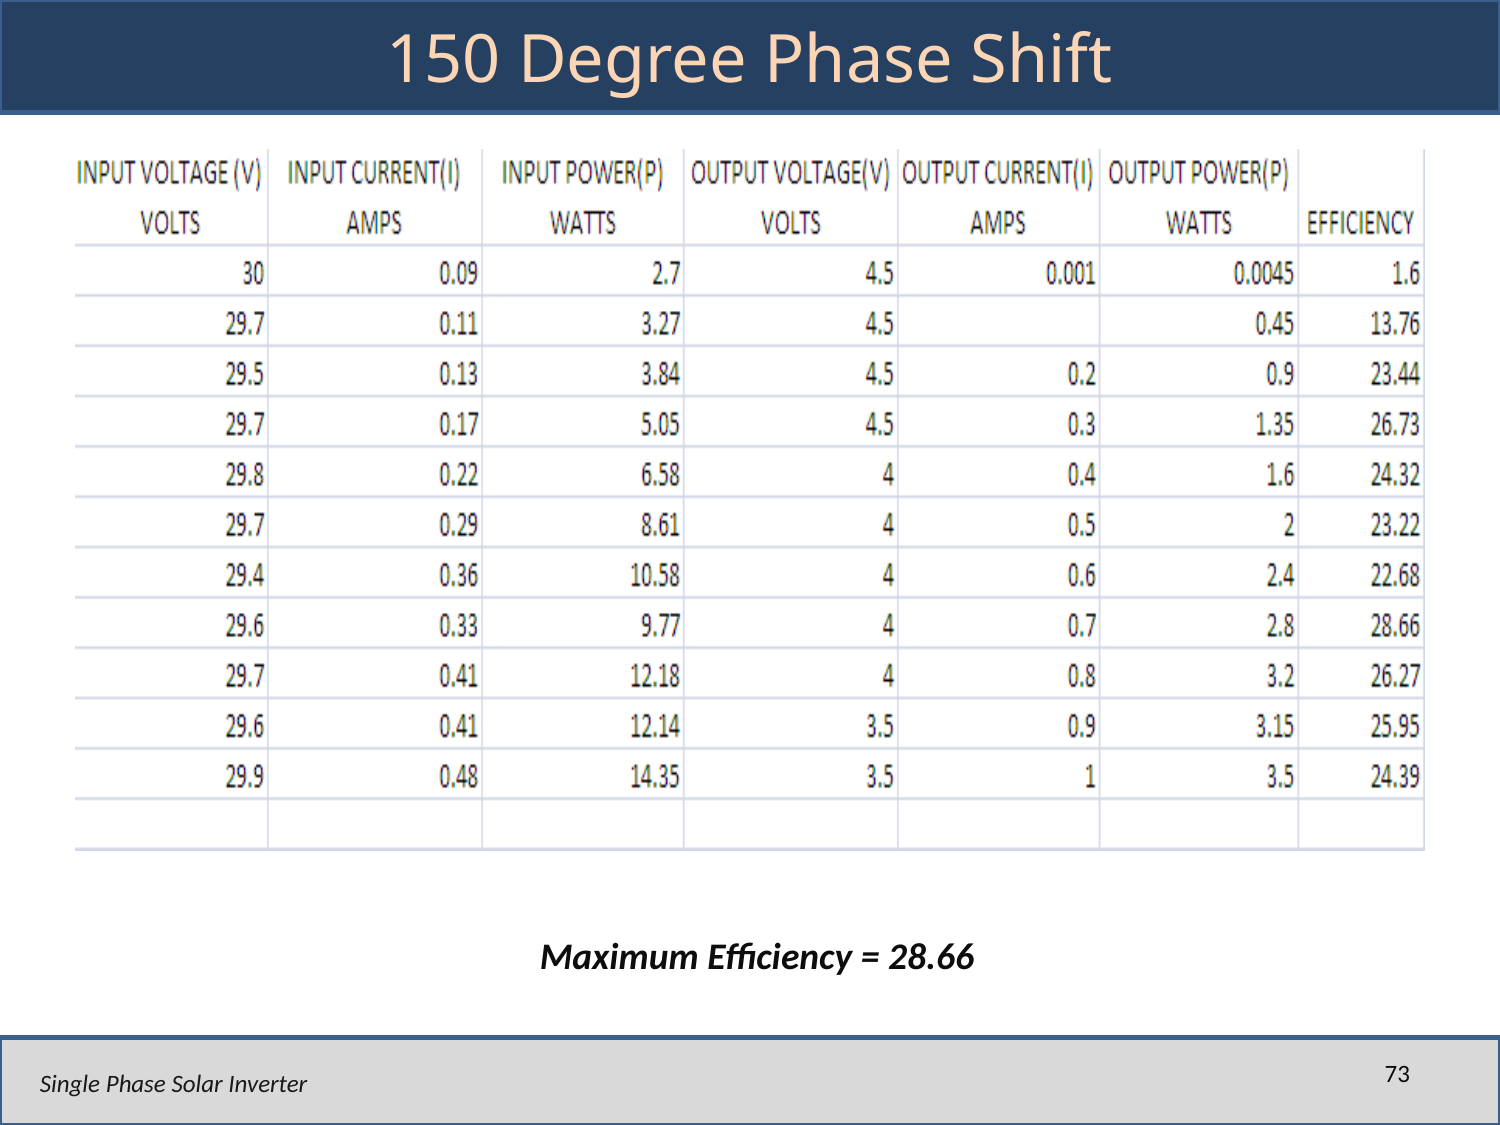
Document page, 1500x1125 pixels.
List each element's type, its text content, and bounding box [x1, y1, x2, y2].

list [74, 149, 1426, 851]
title 150 Degree Phase Shift [75, 0, 1425, 113]
footer Single Phase Solar Inverter [24, 1052, 500, 1113]
slide_number 73 [1275, 1042, 1425, 1103]
text_box Maximum Efficiency = 28.66 [525, 924, 1000, 985]
